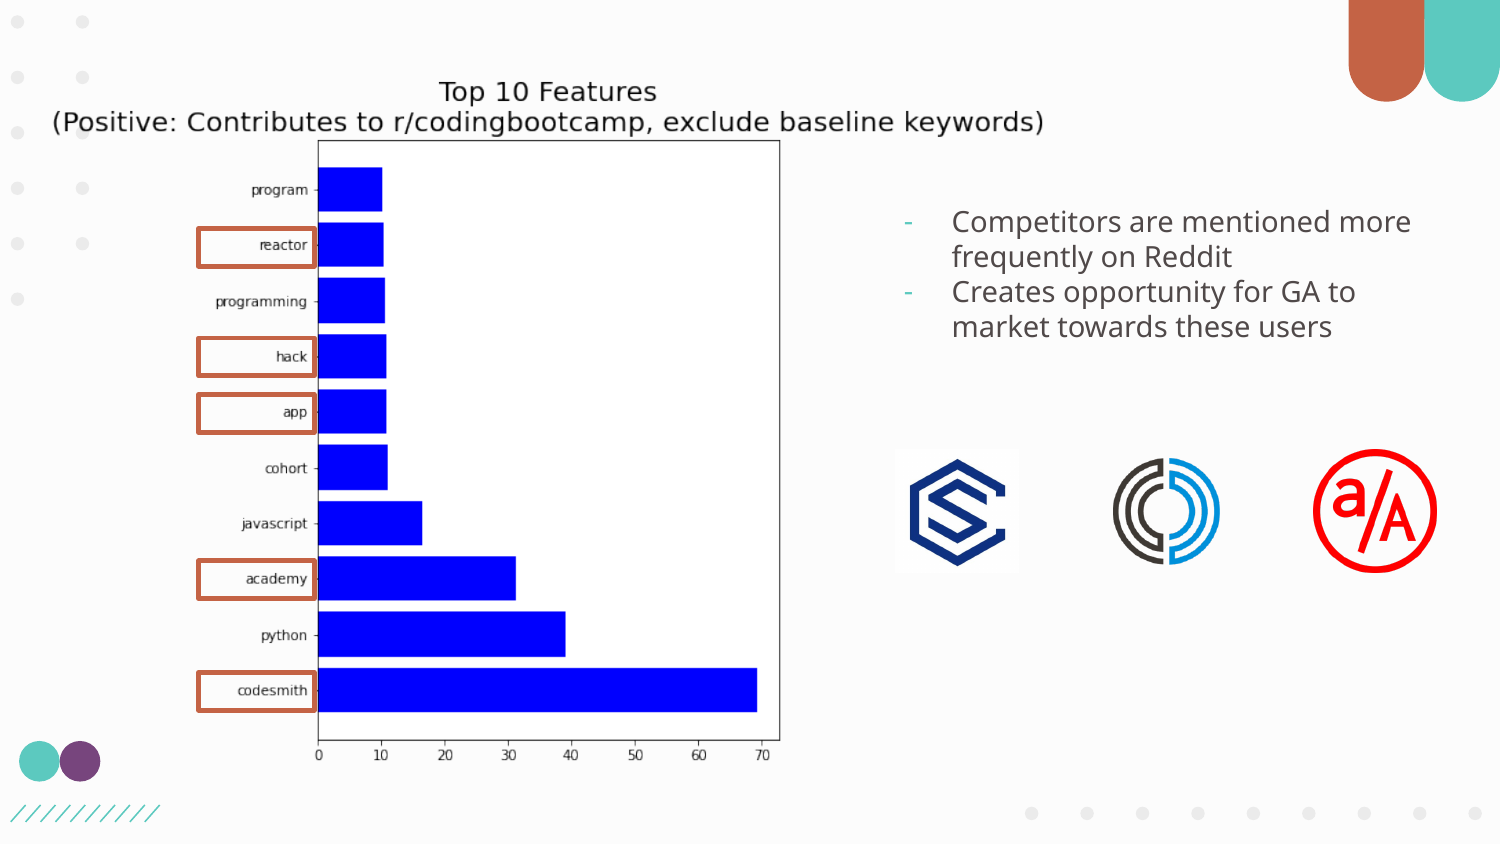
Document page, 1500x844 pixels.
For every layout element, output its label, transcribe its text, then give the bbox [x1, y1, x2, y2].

list Competitors are mentioned more frequently on Reddit Creates opportunity for GA to market towards these users [1059, 187, 1437, 597]
picture [41, 71, 1055, 773]
picture [1104, 449, 1229, 573]
picture [1313, 449, 1437, 573]
